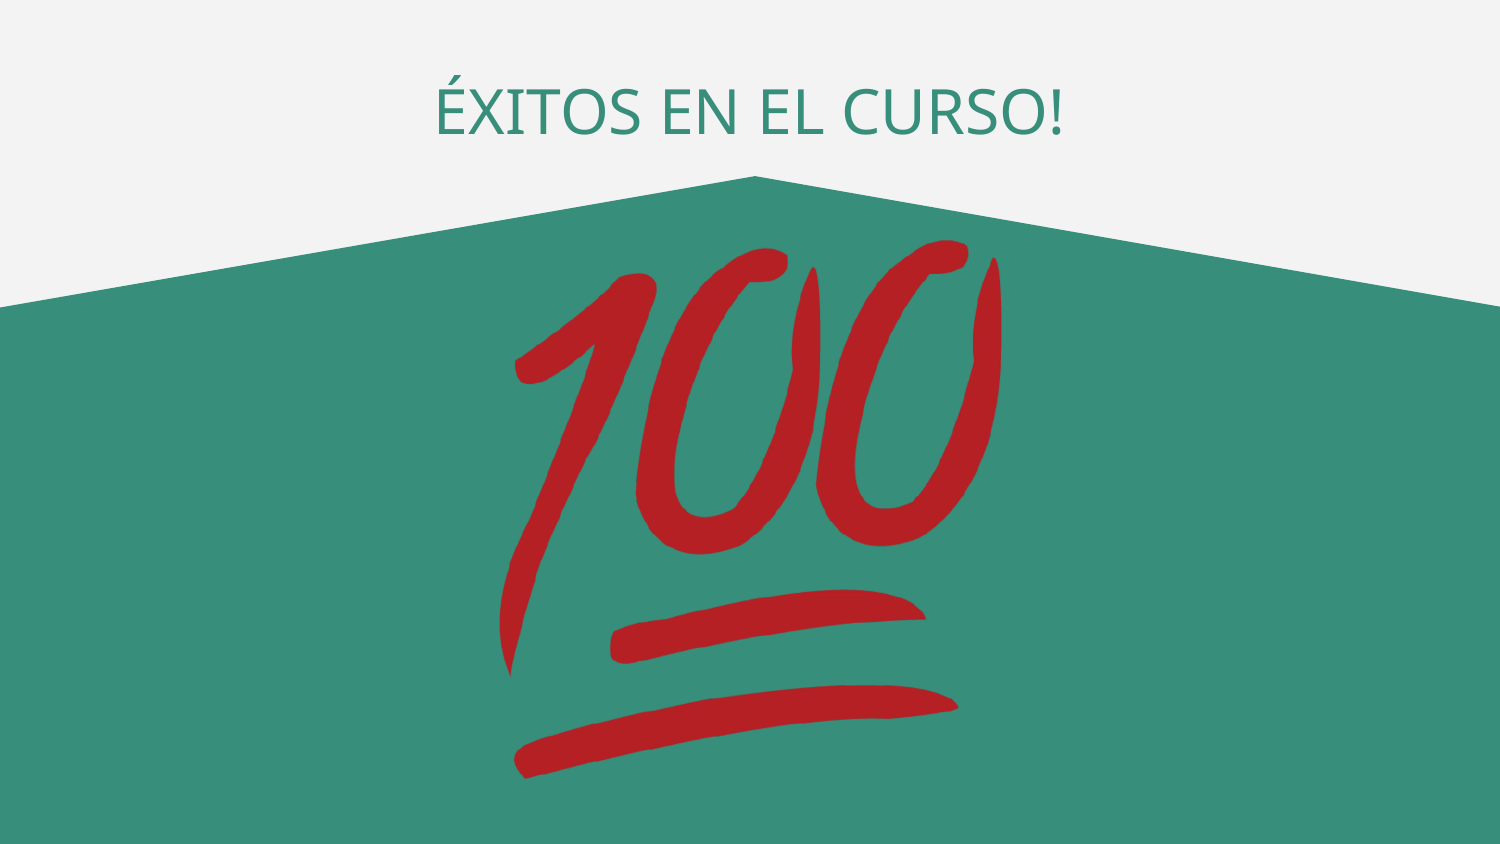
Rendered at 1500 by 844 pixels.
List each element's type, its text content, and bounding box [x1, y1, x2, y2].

title ÉXITOS EN EL CURSO! [288, 57, 1212, 171]
picture [472, 231, 1028, 787]
